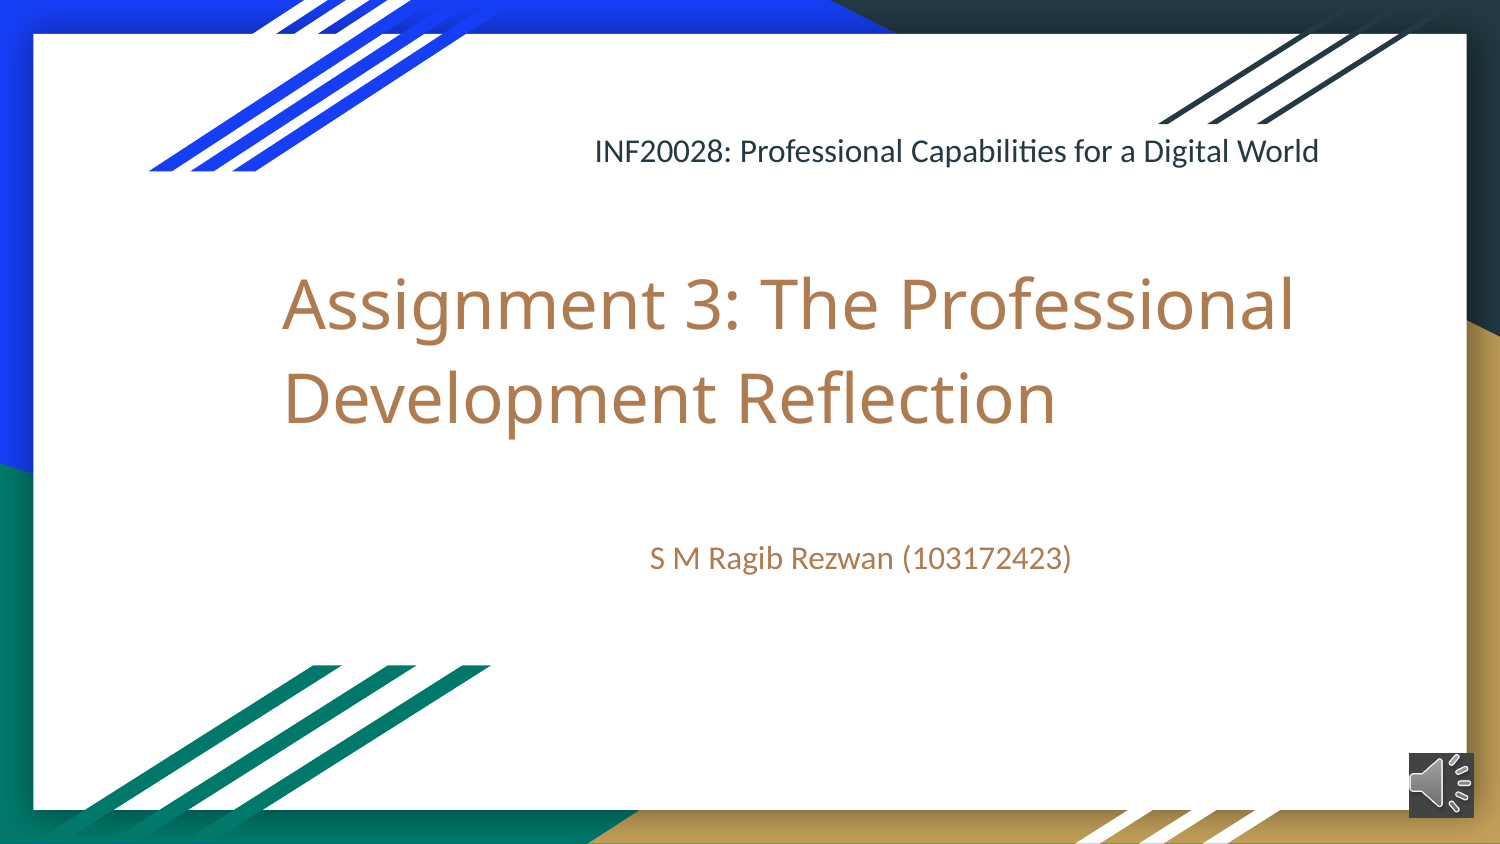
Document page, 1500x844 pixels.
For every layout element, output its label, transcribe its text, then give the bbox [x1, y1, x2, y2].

title Assignment 3: The Professional Development Reflection [267, 230, 1322, 469]
subtitle INF20028: Professional Capabilities for a Digital World [517, 122, 1398, 208]
subtitle S M Ragib Rezwan (103172423) [634, 529, 1179, 616]
picture [1408, 751, 1476, 819]
